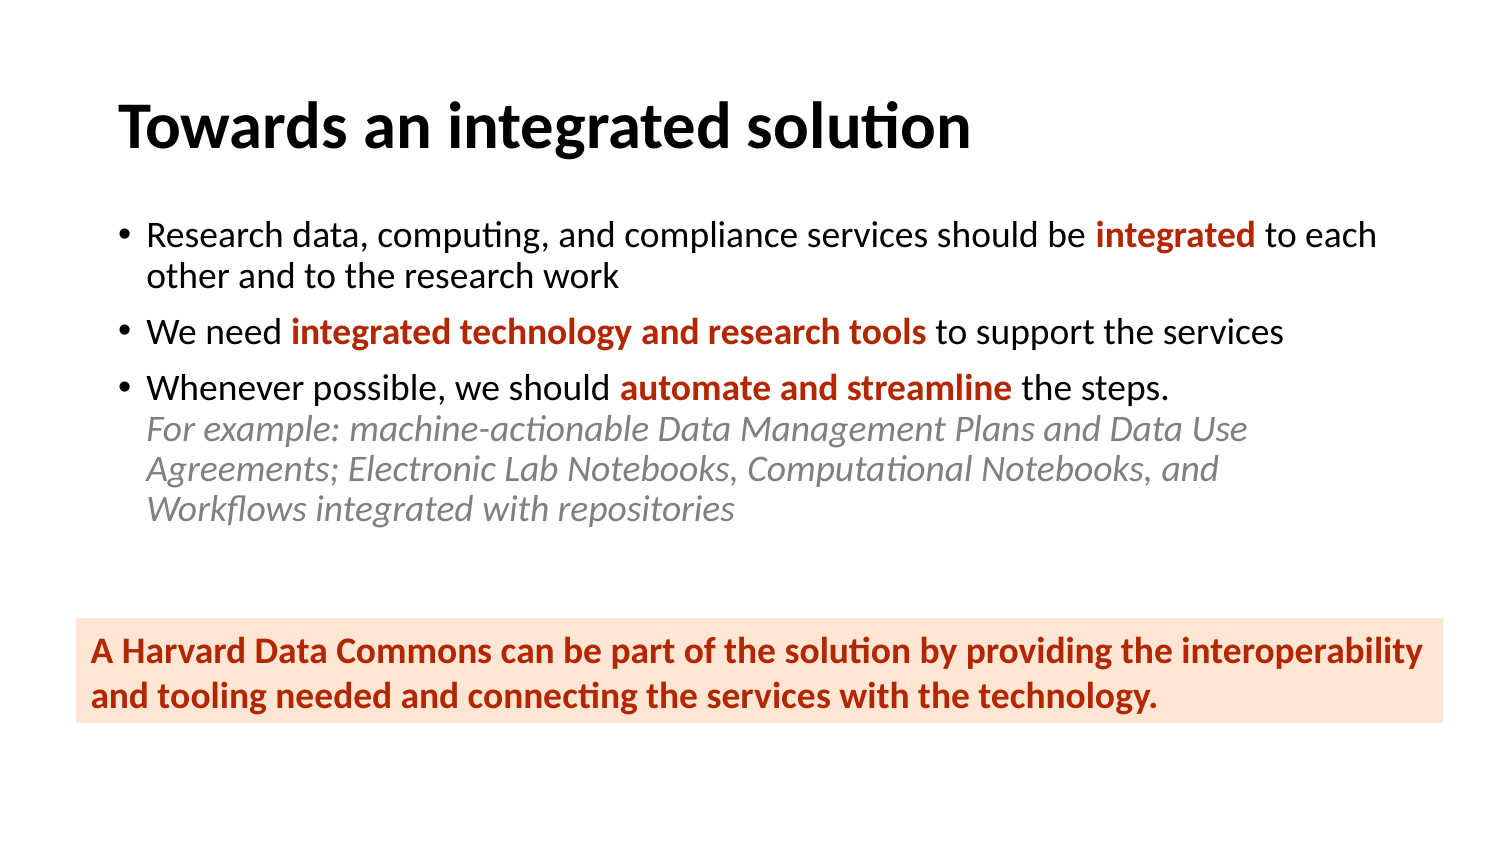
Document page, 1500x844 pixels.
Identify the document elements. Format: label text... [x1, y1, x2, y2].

text_box A Harvard Data Commons can be part of the solution by providing the interoperability and tooling needed and connecting the services with the technology. [75, 618, 1444, 723]
title Towards an integrated solution [103, 44, 1397, 207]
list Research data, computing, and compliance services should be integrated to each other and to the research work We need integrated technology and research tools to support the services Whenever possible, we should automate and streamline the steps. For example: machine-actionable Data Management Plans and Data Use Agreements; Electronic Lab Notebooks, Computational Notebooks, and Workflows integrated with repositories [103, 207, 1397, 618]
